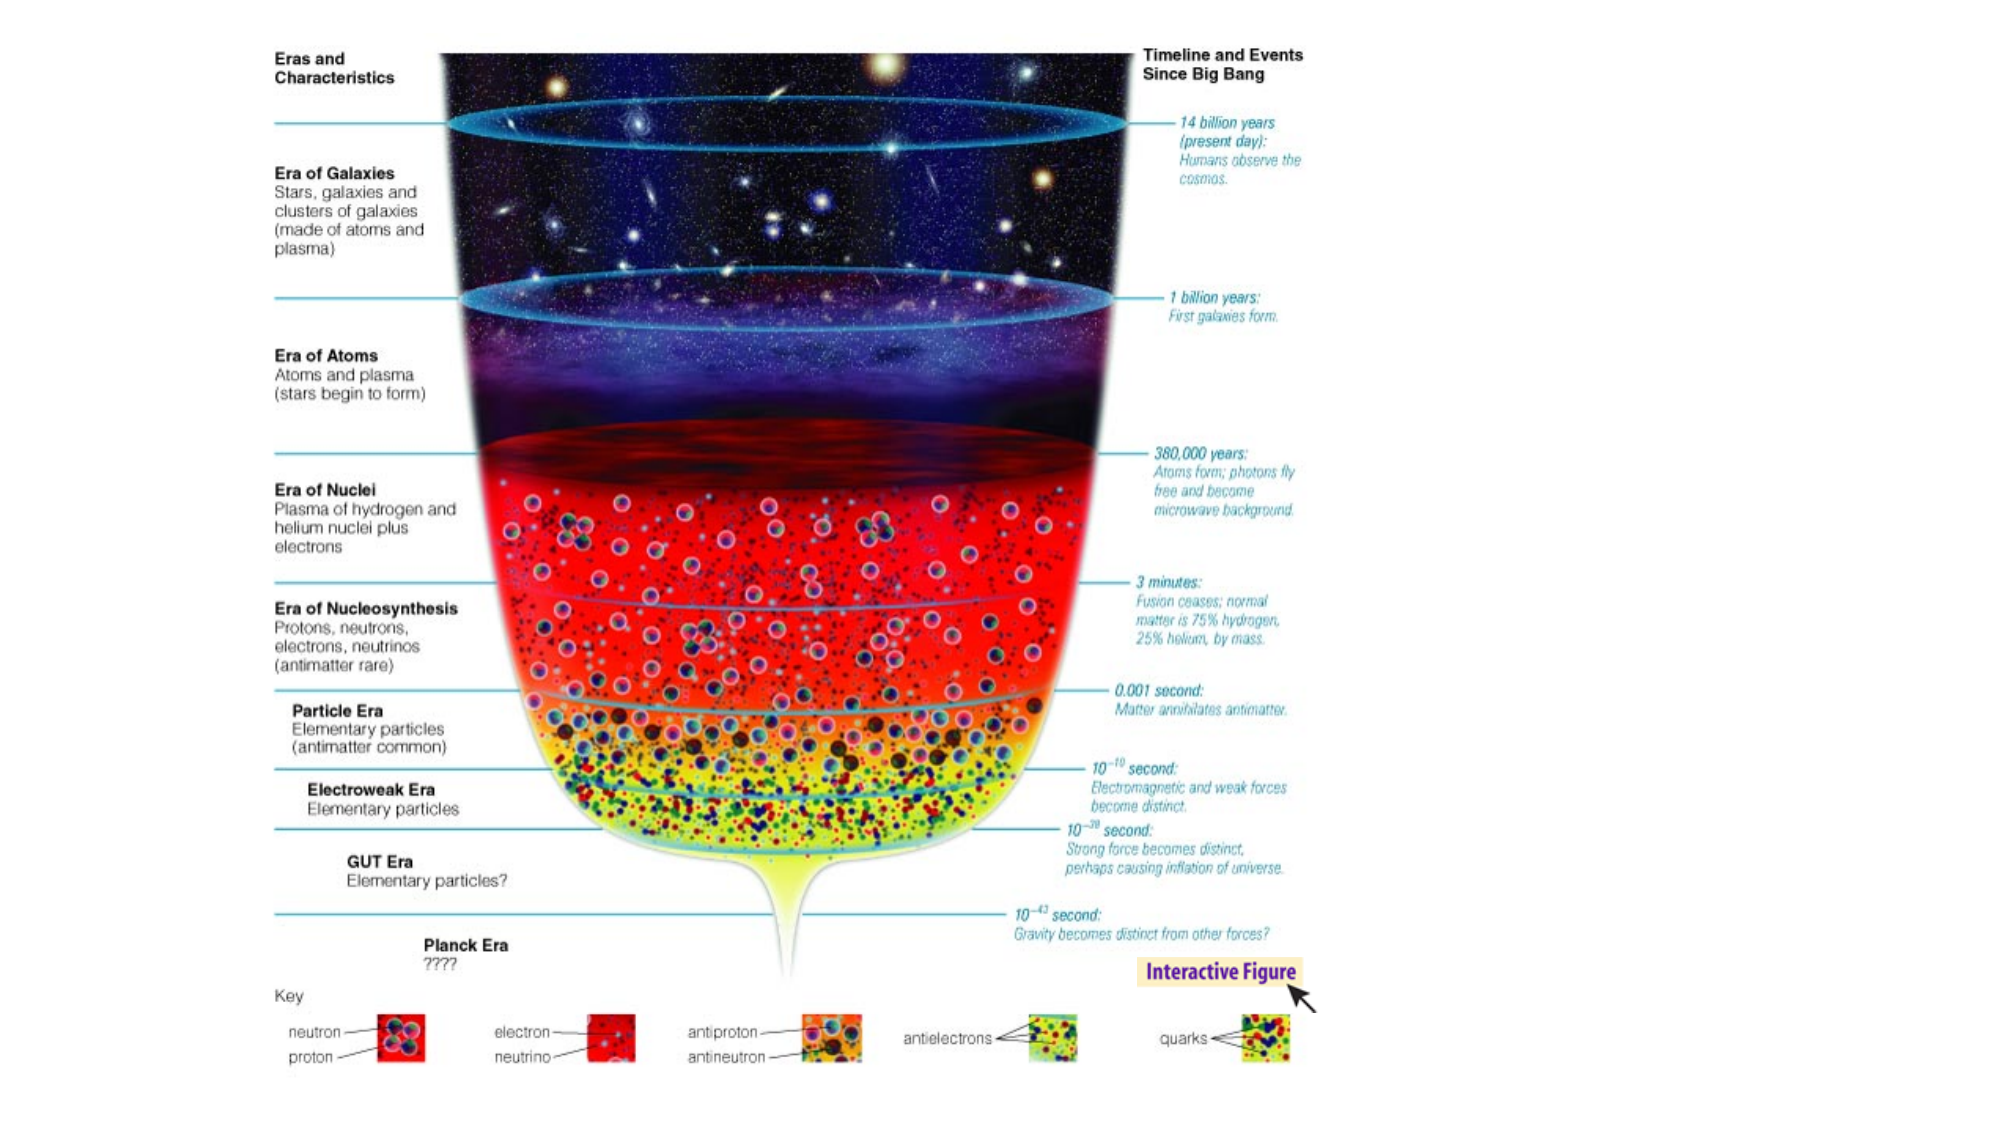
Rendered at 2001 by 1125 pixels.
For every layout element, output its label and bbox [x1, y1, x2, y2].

picture [249, 33, 1326, 1088]
